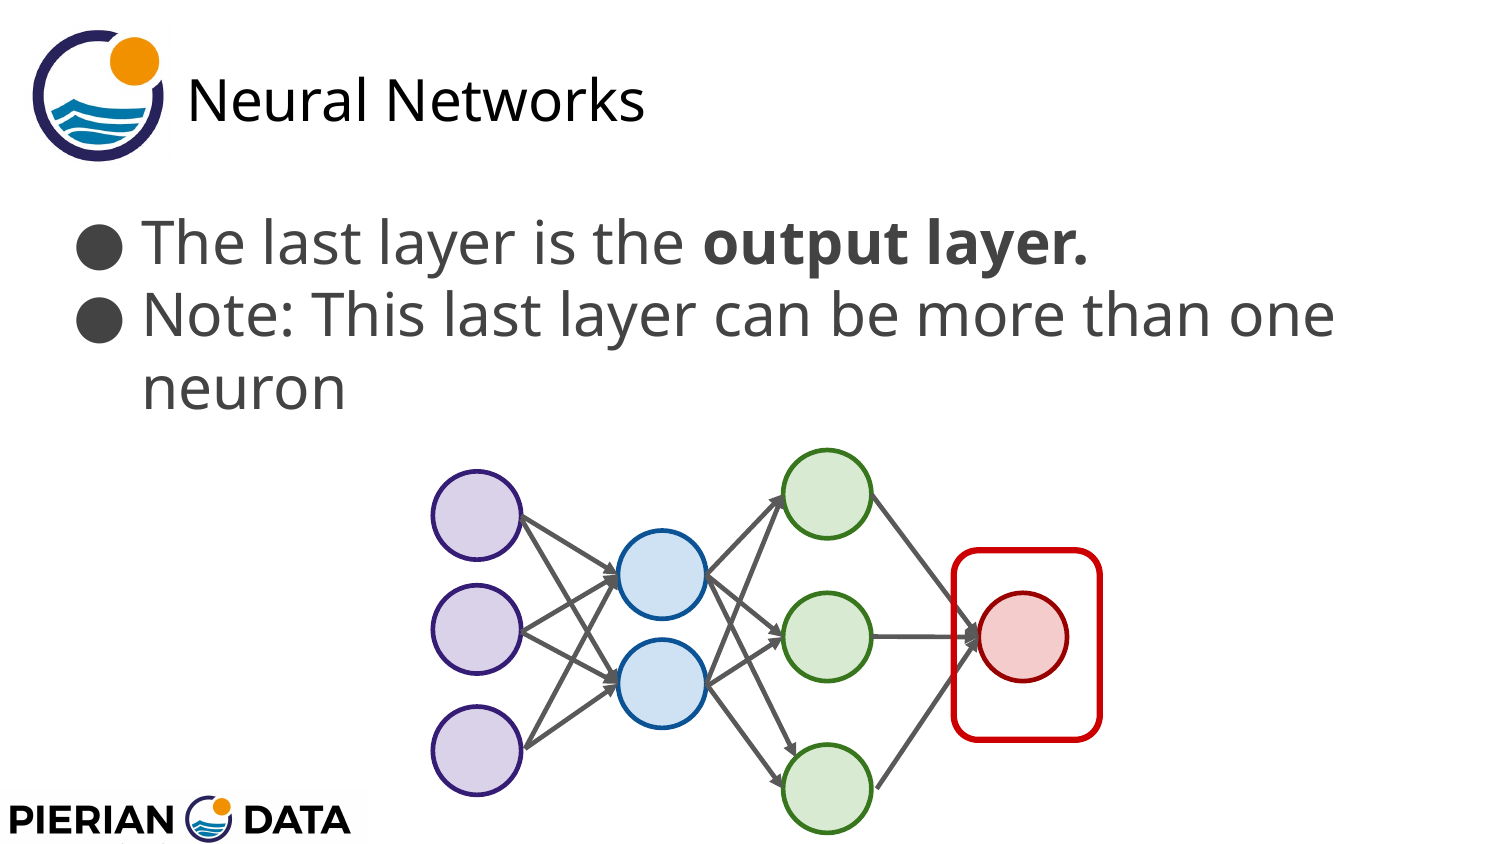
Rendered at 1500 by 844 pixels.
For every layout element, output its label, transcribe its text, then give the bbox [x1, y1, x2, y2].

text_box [524, 683, 619, 749]
text_box [783, 744, 872, 833]
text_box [876, 636, 979, 789]
list The last layer is the output layer. Note: This last layer can be more than one neuron [51, 189, 1476, 750]
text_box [871, 493, 979, 635]
text_box [624, 639, 699, 728]
picture [24, 24, 172, 167]
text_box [706, 693, 784, 789]
text_box [624, 530, 699, 619]
text_box [984, 550, 1100, 740]
text_box [432, 471, 521, 560]
text_box [783, 450, 872, 539]
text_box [706, 636, 784, 687]
text_box [432, 706, 521, 795]
text_box [801, 592, 871, 682]
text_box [520, 518, 619, 574]
title Neural Networks [176, 48, 1449, 143]
picture [0, 787, 368, 844]
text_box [524, 574, 619, 683]
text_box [706, 493, 784, 636]
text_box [787, 574, 797, 758]
text_box [432, 585, 514, 674]
